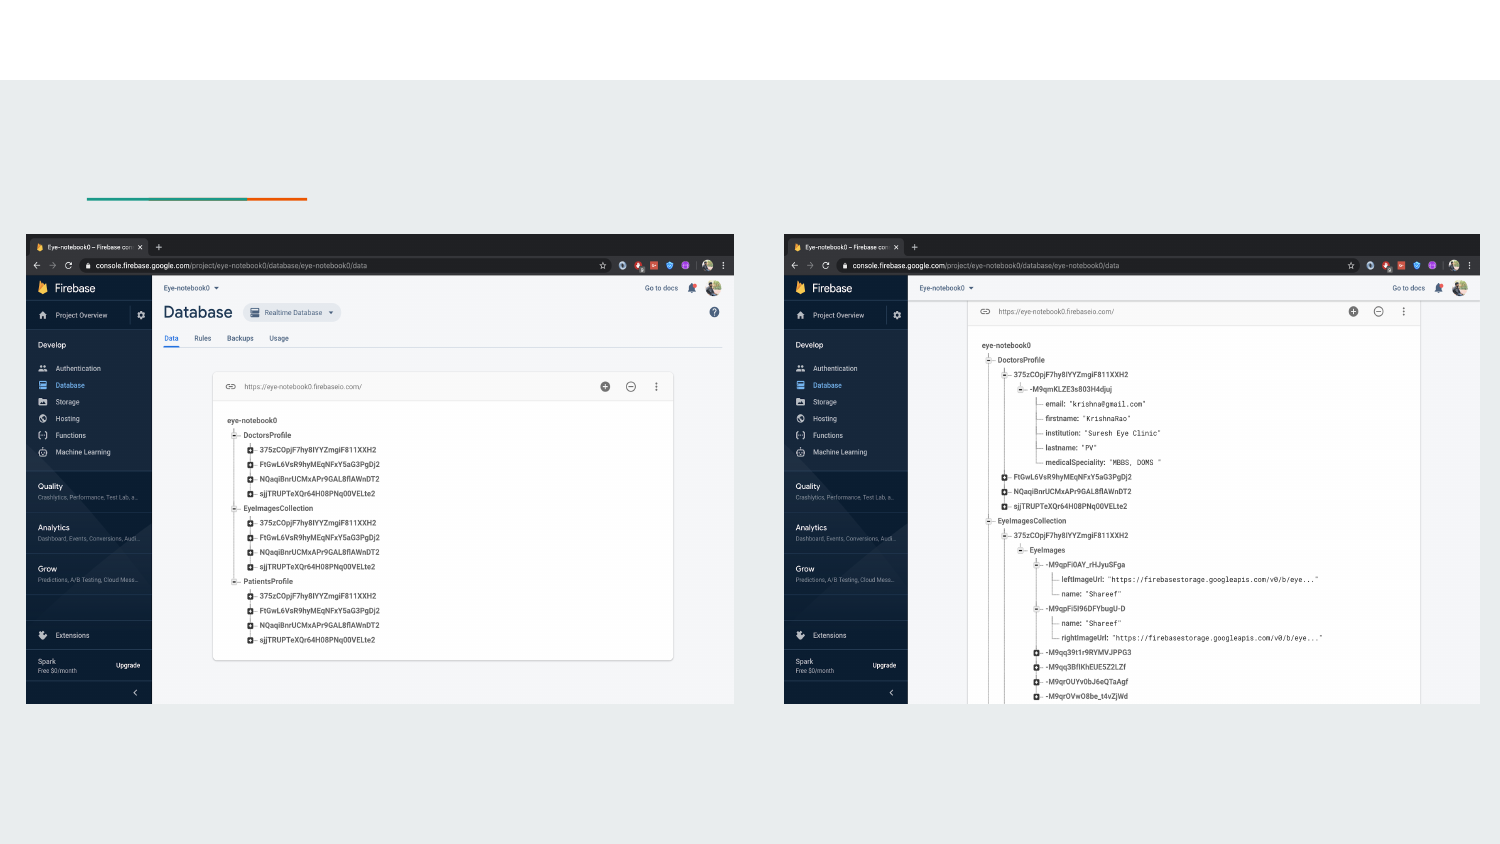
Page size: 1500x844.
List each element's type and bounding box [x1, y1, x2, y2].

picture [26, 234, 734, 705]
picture [783, 234, 1480, 705]
